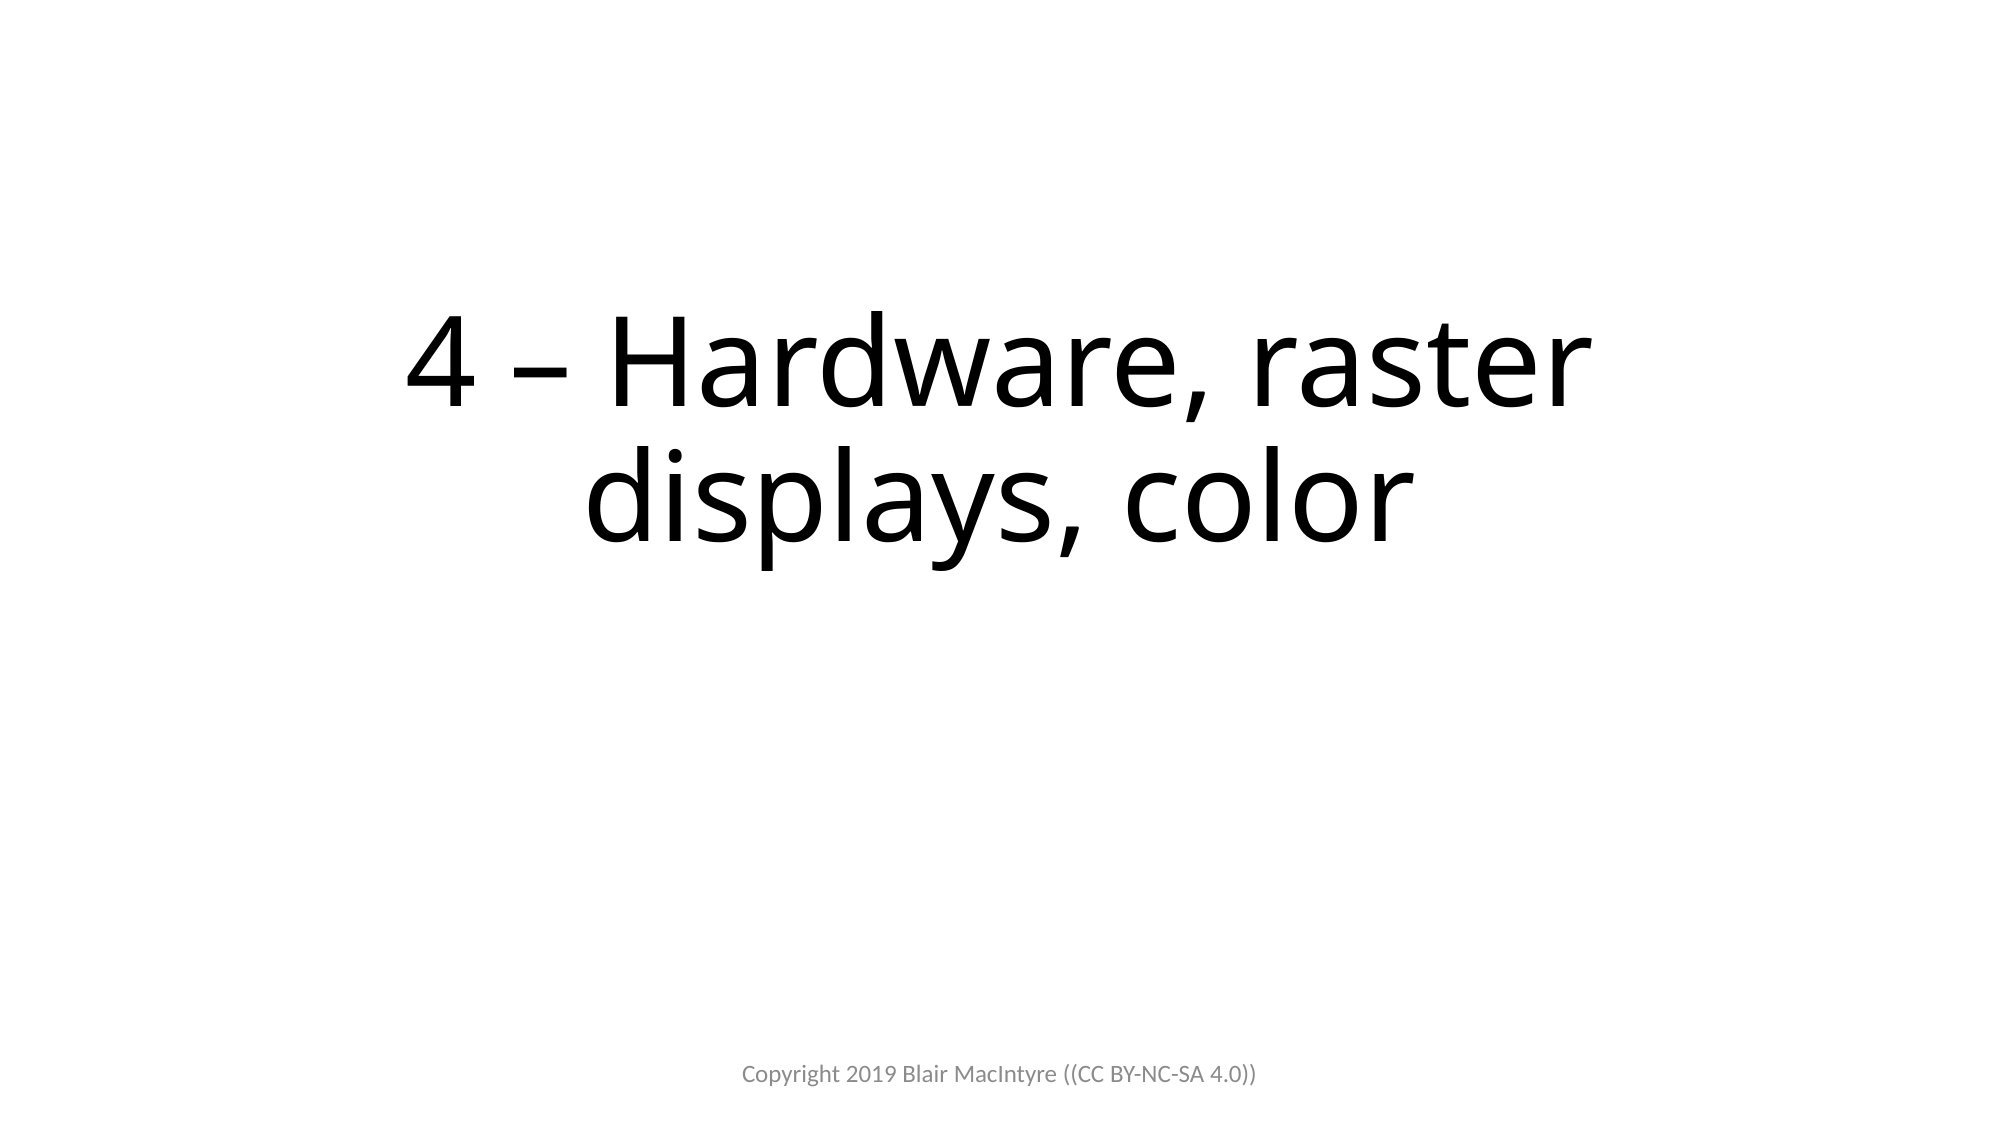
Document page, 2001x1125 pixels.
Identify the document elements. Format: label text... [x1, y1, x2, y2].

footer Copyright 2019 Blair MacIntyre ((CC BY-NC-SA 4.0)) [662, 1042, 1338, 1103]
title 4 – Hardware, raster displays, color [249, 184, 1750, 576]
